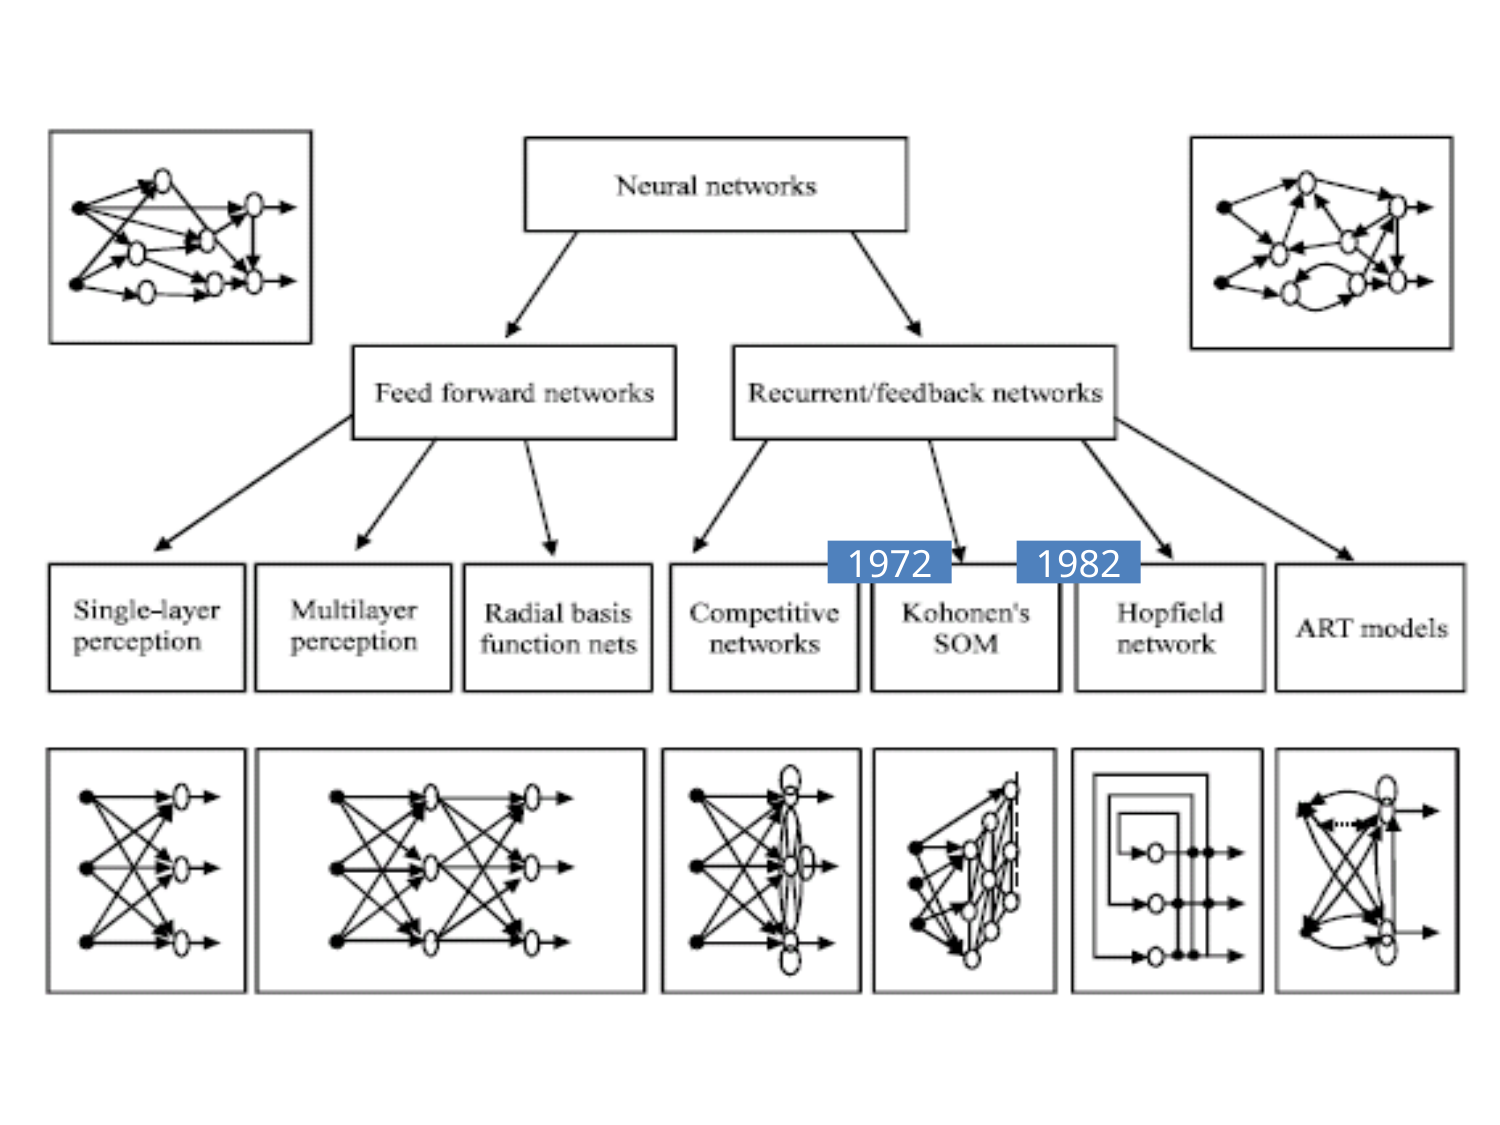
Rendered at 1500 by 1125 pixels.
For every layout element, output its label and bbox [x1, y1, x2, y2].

picture [41, 125, 1471, 1000]
